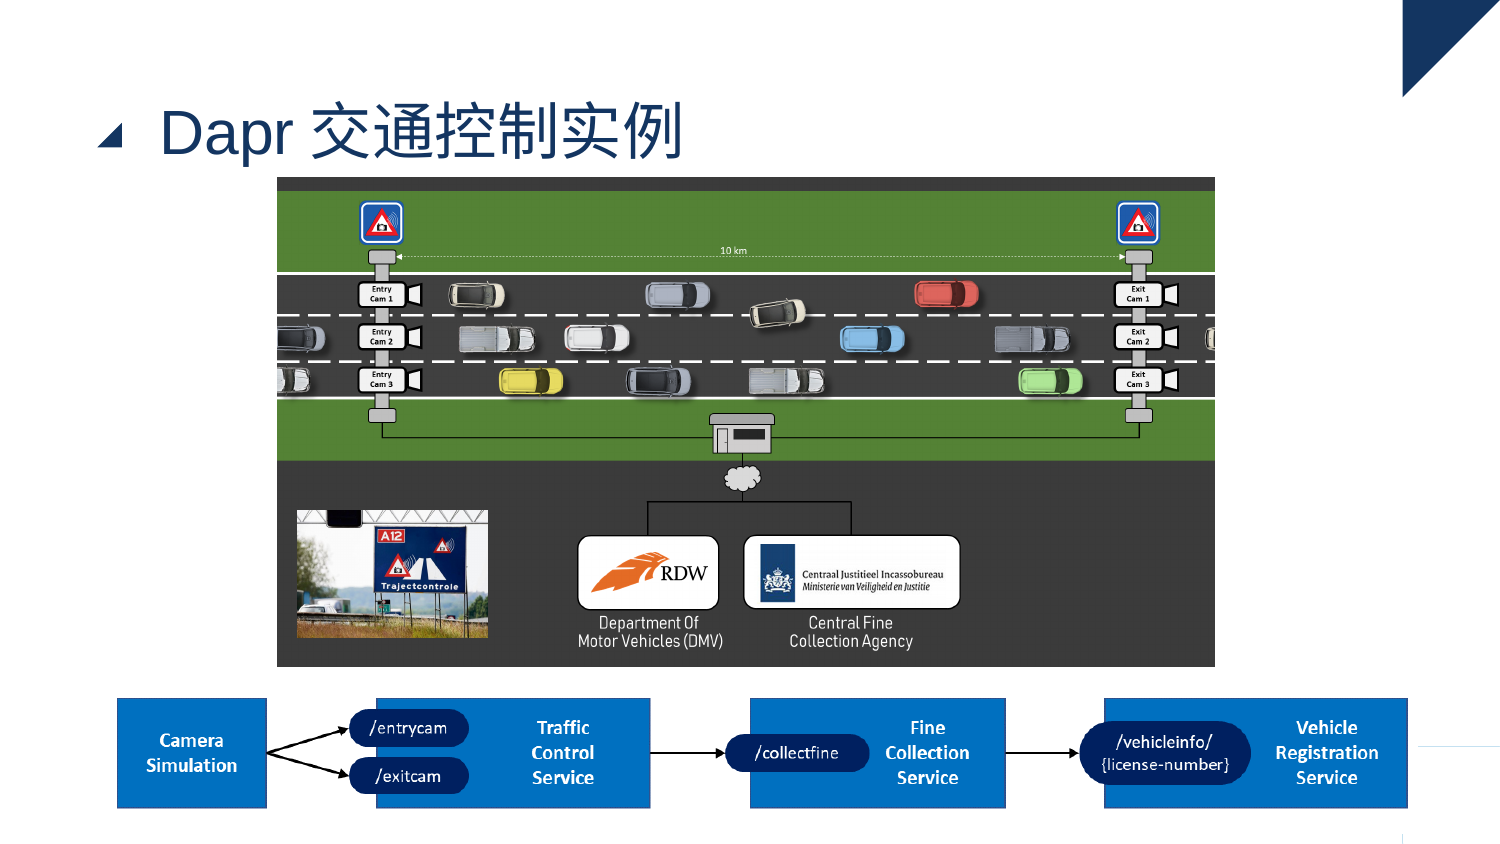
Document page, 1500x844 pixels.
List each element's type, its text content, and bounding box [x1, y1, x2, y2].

title Dapr交通控制实例 [159, 88, 1373, 248]
picture [276, 177, 1216, 667]
picture [98, 673, 1418, 834]
